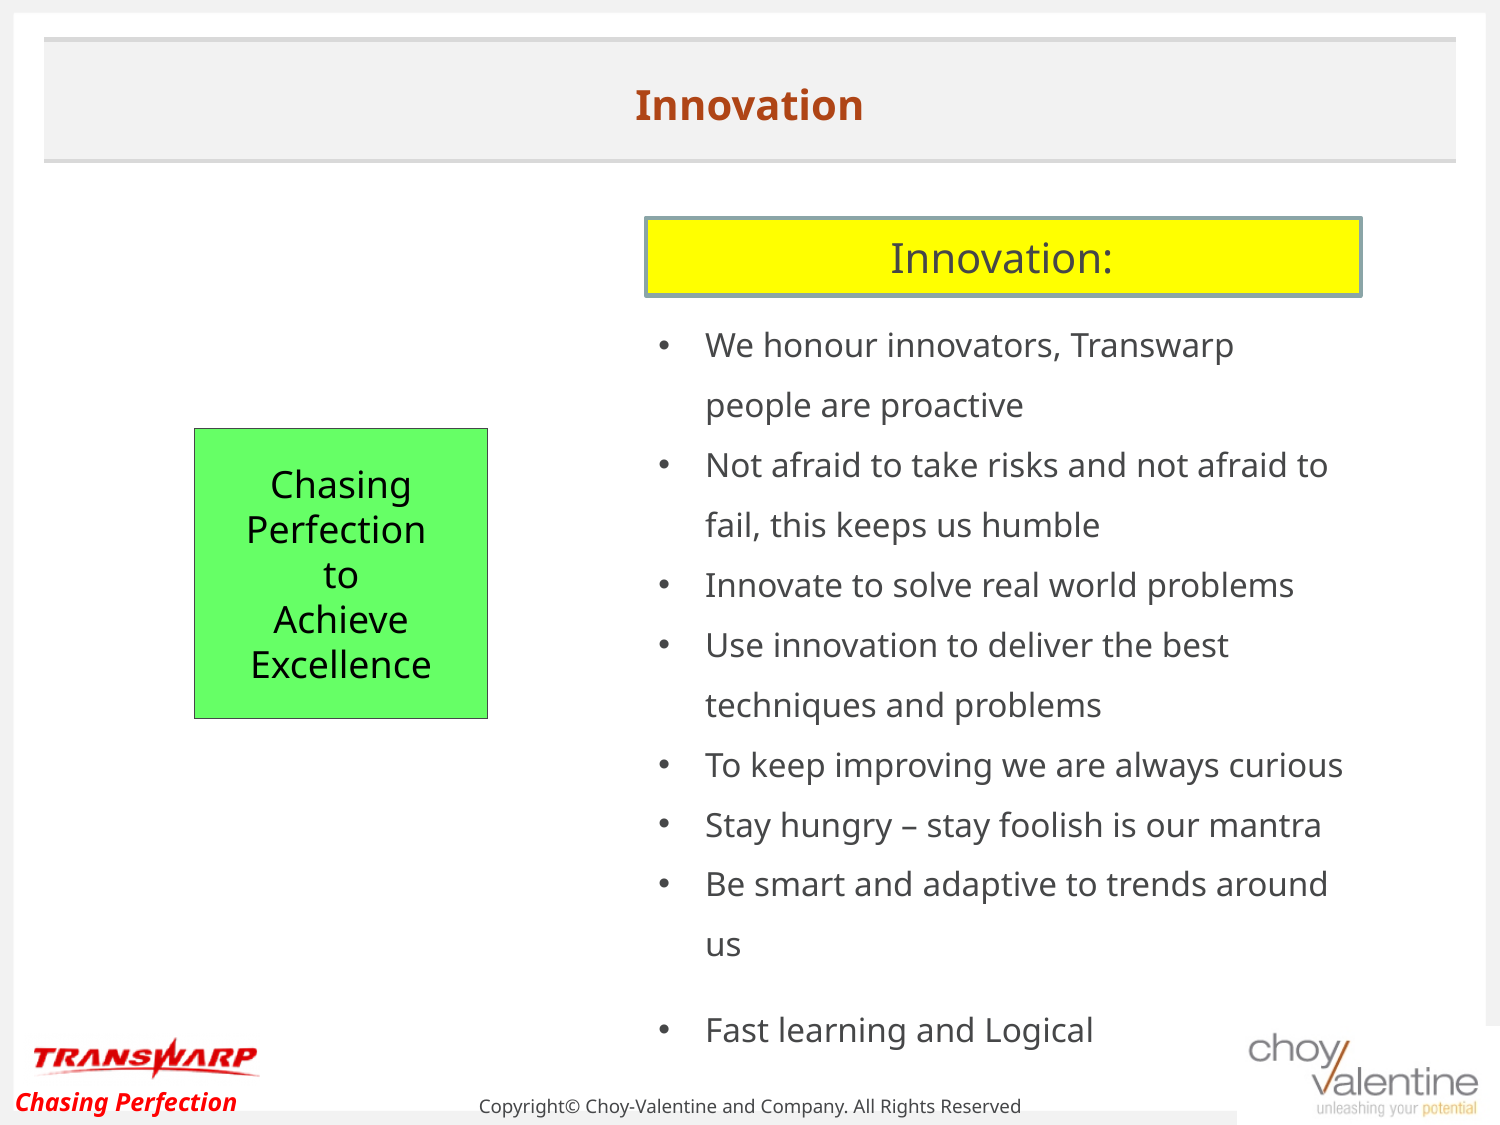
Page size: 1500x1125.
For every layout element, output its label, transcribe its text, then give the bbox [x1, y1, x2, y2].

text_box Innovation: We honour innovators, Transwarp people are proactive Not afraid to take risks and not afraid to fail, this keeps us humble Innovate to solve real world problems Use innovation to deliver the best techniques and problems To keep improving we are always curious Stay hungry – stay foolish is our mantra Be smart and adaptive to trends around us Fast learning and Logical [643, 224, 1361, 1097]
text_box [0, 1033, 331, 1125]
text_box Chasing Perfection to Achieve Excellence [194, 428, 488, 719]
text_box [644, 216, 1363, 298]
title Innovation [49, 44, 1451, 163]
picture [0, 0, 1500, 1125]
